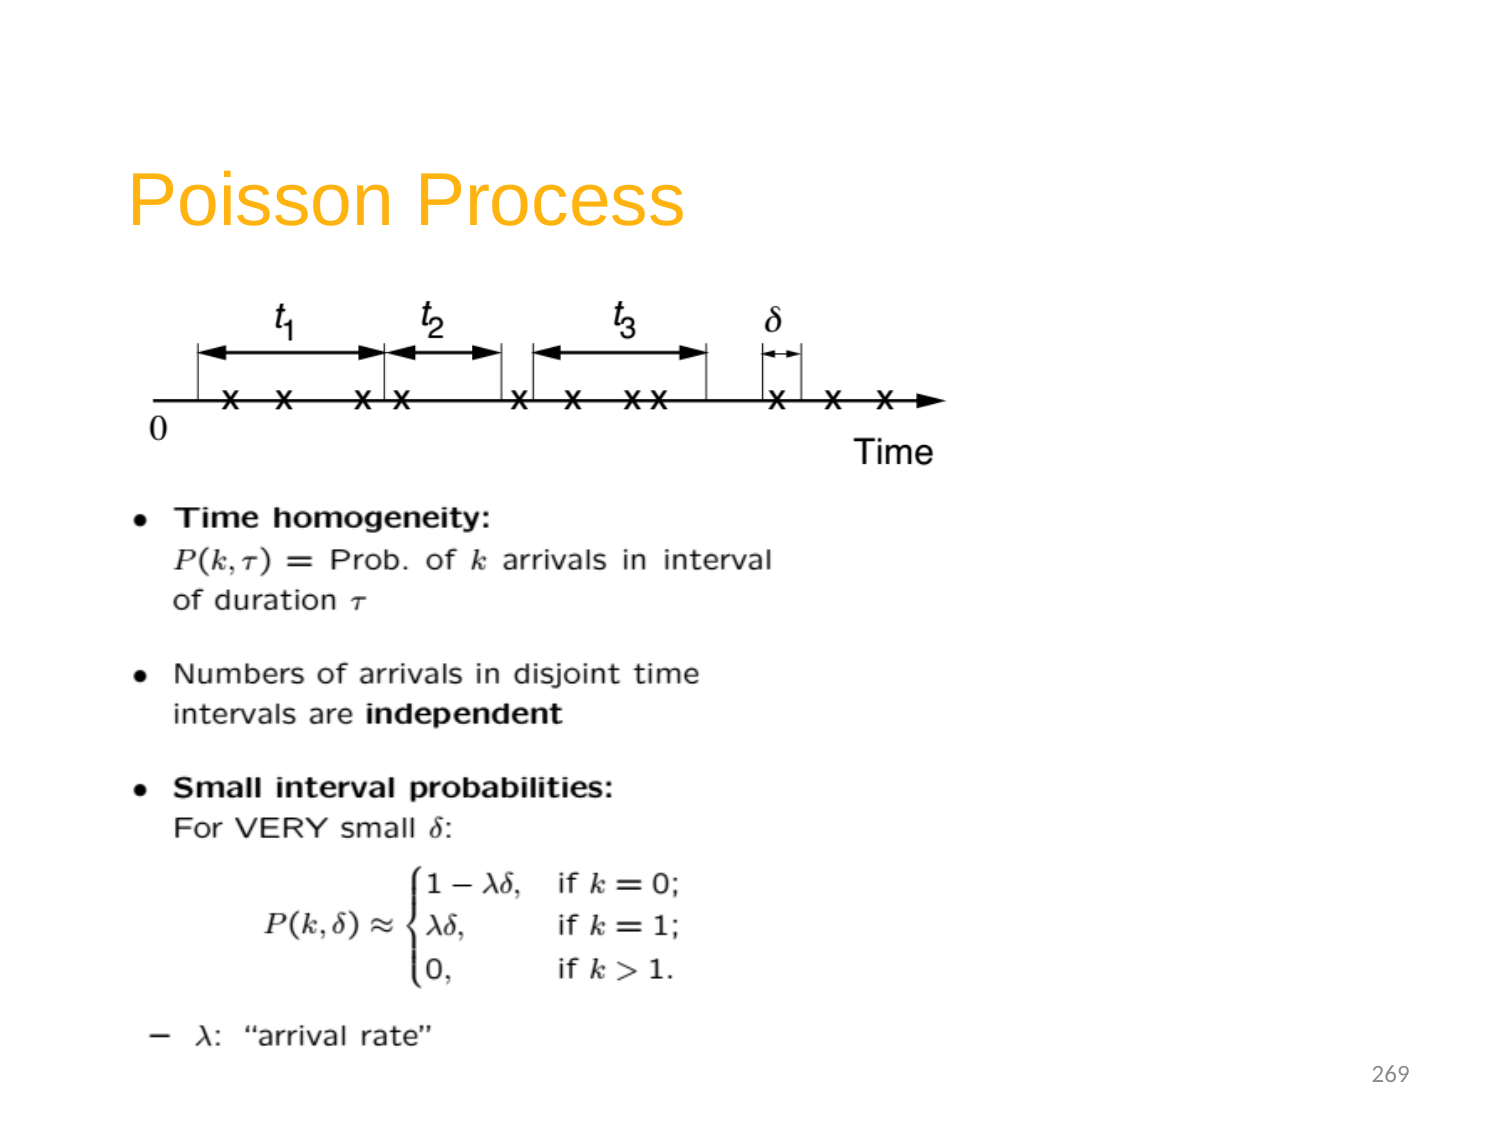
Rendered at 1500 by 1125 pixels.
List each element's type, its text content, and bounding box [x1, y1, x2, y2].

slide_number 269 [1074, 1042, 1425, 1103]
picture [107, 263, 991, 1123]
title Poisson Process [112, 12, 1388, 379]
